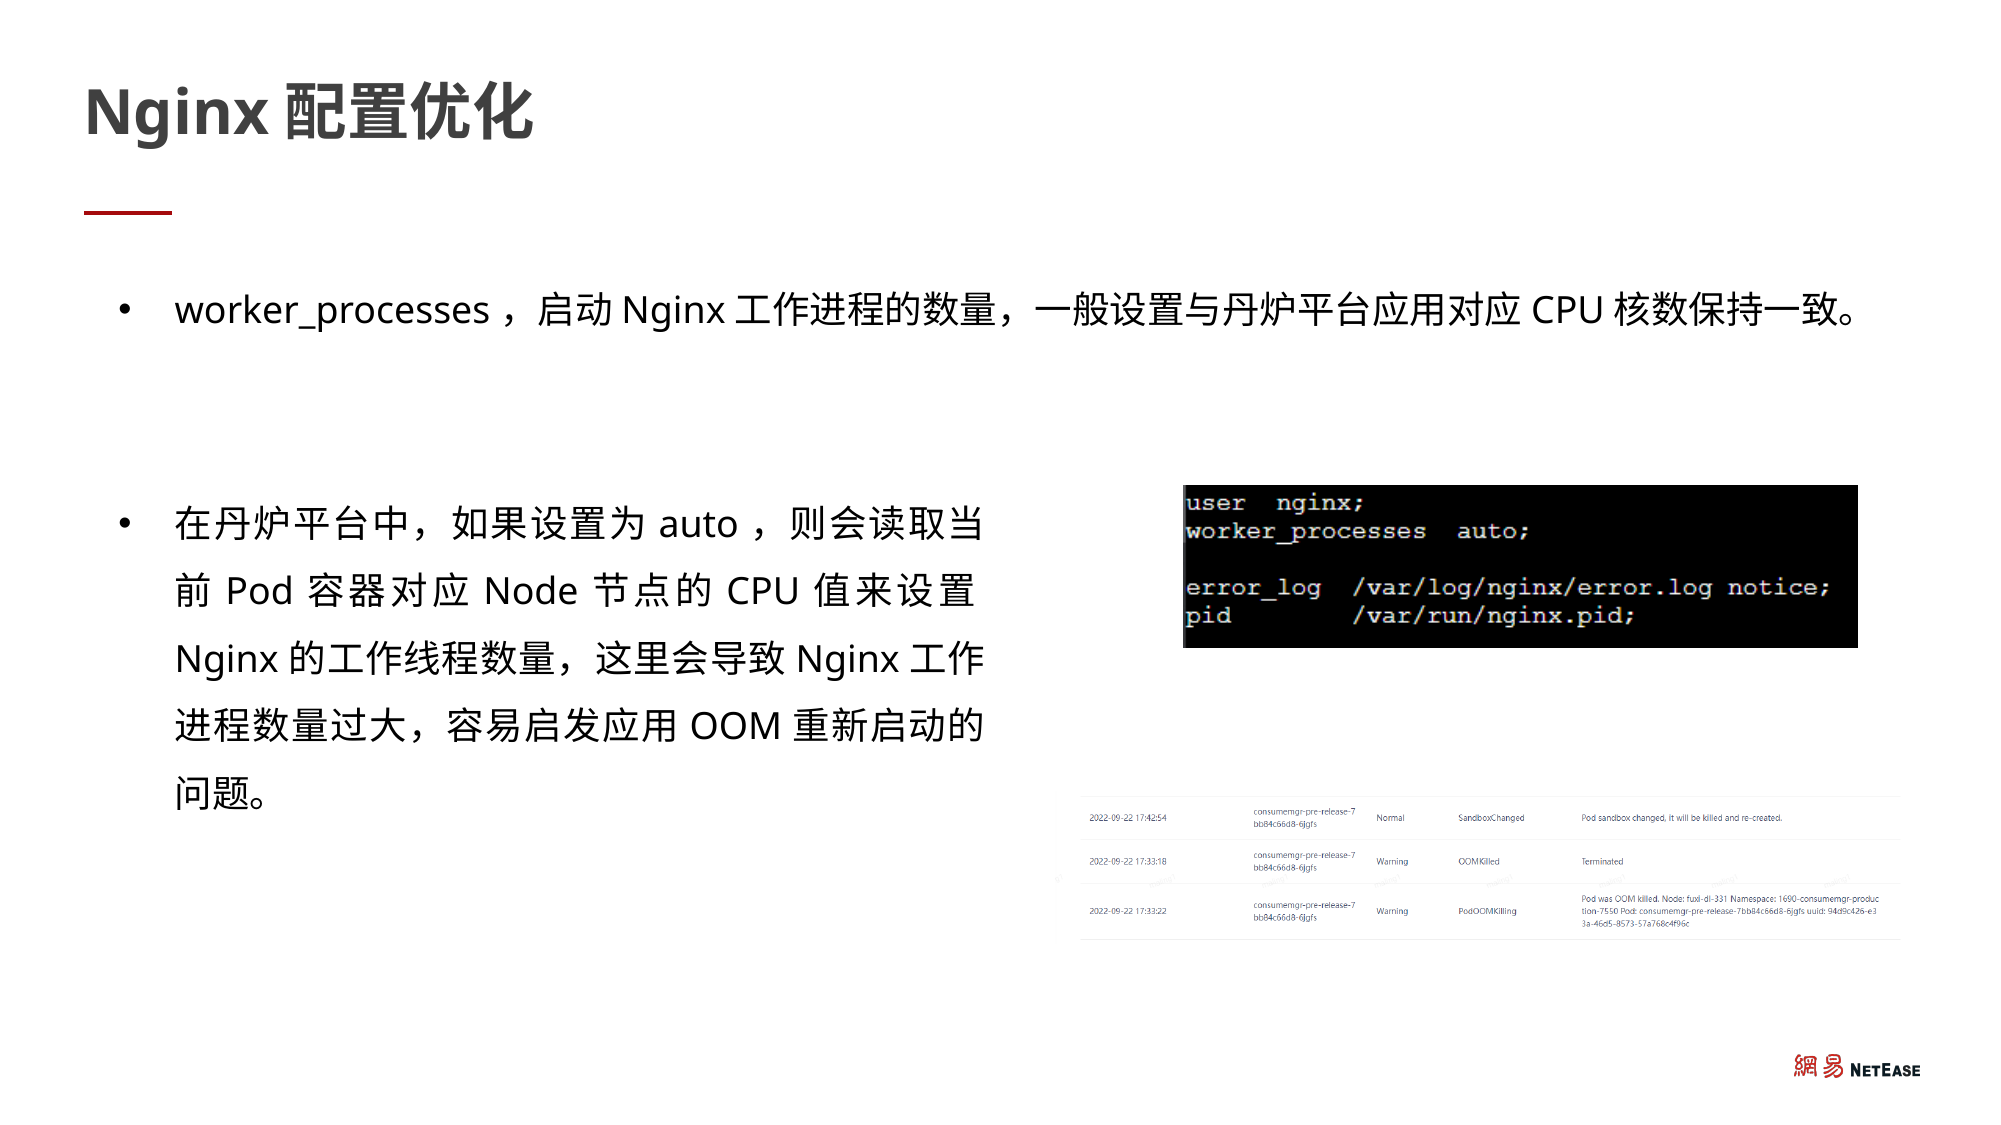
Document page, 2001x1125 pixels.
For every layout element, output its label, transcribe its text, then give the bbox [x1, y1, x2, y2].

text_box 在丹炉平台中，如果设置为auto，则会读取当前Pod容器对应Node节点的CPU值来设置Nginx的工作线程数量，这里会导致Nginx工作进程数量过大，容易启发应用OOM重新启动的问题。 [103, 469, 1000, 823]
picture [1055, 791, 1920, 944]
picture [1794, 1054, 1920, 1078]
text_box worker_processes，启动Nginx工作进程的数量，一般设置与丹炉平台应用对应CPU核数保持一致。 [103, 256, 1920, 339]
text_box Nginx配置优化 [68, 64, 794, 155]
picture [1183, 485, 1858, 649]
